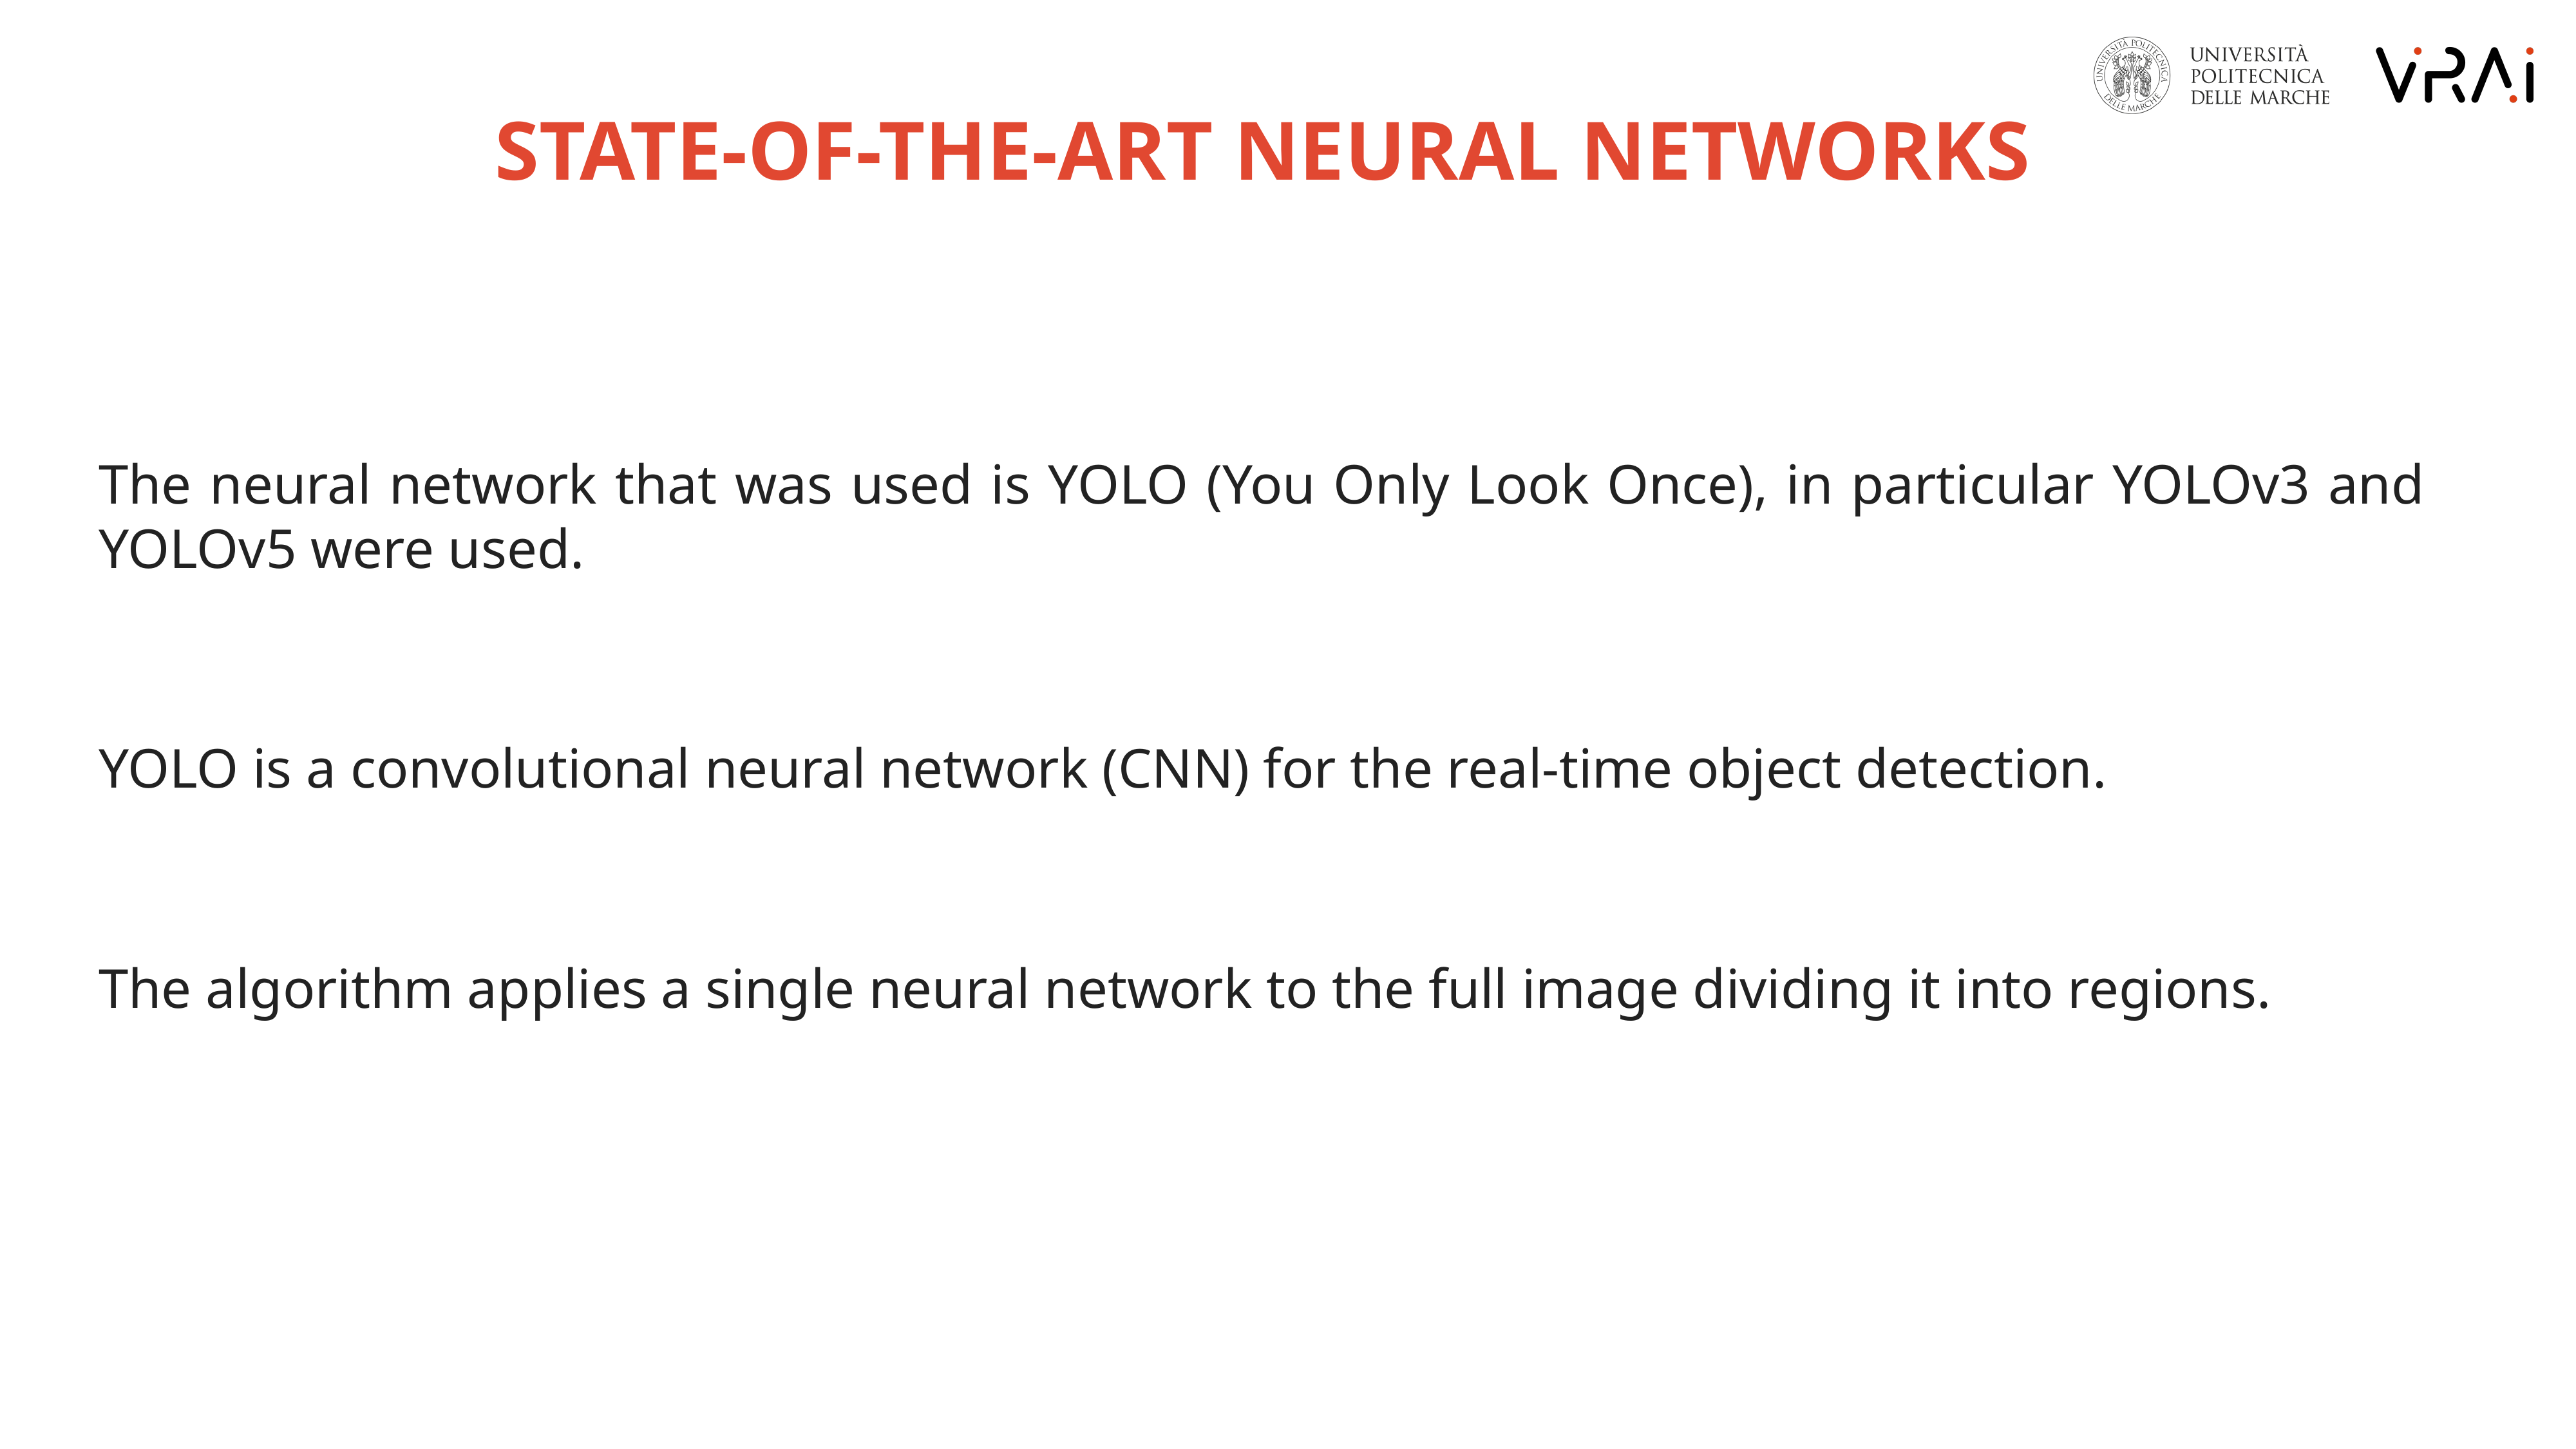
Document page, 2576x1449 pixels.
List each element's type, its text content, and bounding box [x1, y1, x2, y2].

text_box STATE-OF-THE-ART NEURAL NETWORKS [93, 95, 2432, 201]
text_box The neural network that was used is YOLO (You Only Look Once), in particular YOLOv3 and YOLOv5 were used. YOLO is a convolutional neural network (CNN) for the real-time object detection. The algorithm applies a single neural network to the full image dividing it into regions. [93, 444, 2432, 1025]
picture [2094, 37, 2329, 95]
picture [2370, 26, 2544, 124]
